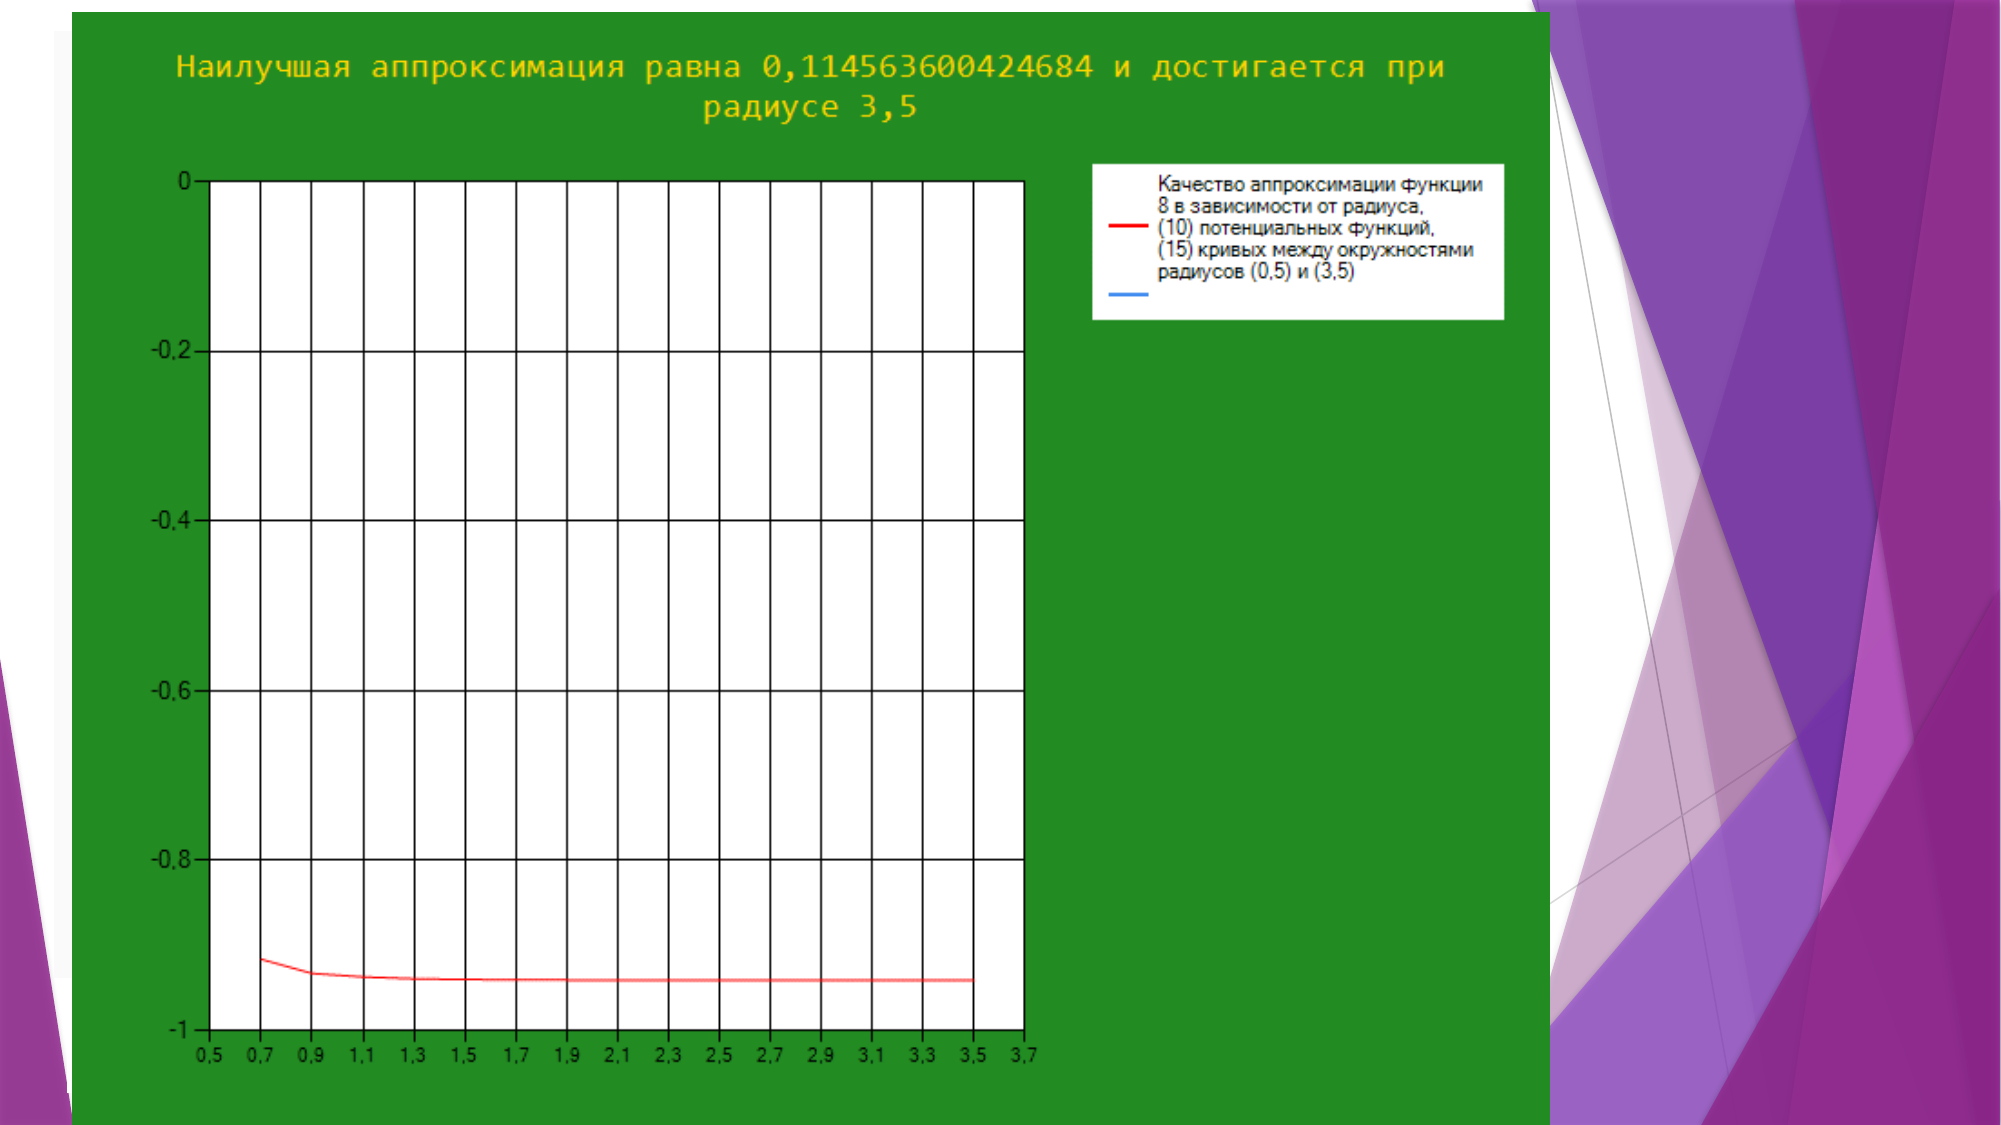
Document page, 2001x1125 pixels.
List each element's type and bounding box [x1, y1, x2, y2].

picture [54, 12, 1550, 1125]
